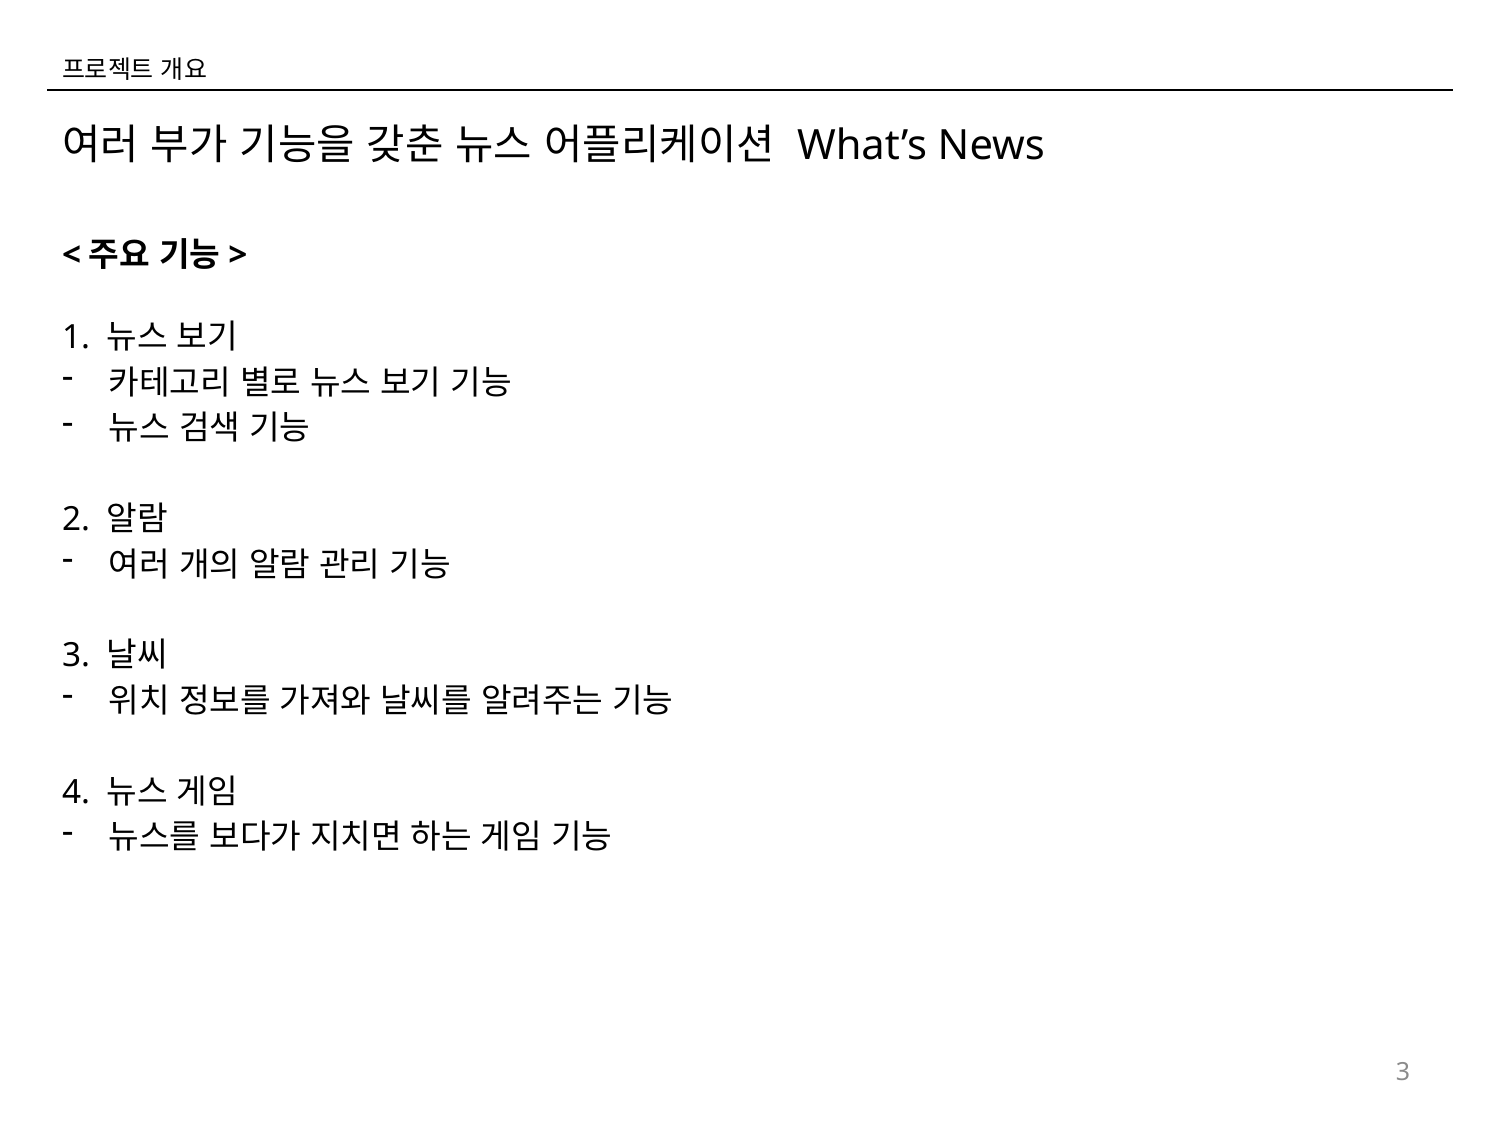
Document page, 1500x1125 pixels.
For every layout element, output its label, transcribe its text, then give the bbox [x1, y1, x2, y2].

slide_number 3 [1074, 1042, 1425, 1103]
text_box 여러 부가 기능을 갖춘 뉴스 어플리케이션 What’s News [47, 103, 1309, 176]
text_box 프로젝트 개요 [47, 41, 410, 89]
text_box 1. 뉴스 보기 카테고리 별로 뉴스 보기 기능 뉴스 검색 기능 2. 알람 여러 개의 알람 관리 기능 3. 날씨 위치 정보를 가져와 날씨를 알려주는 기능 4. 뉴스 게임 뉴스를 보다가 지치면 하는 게임 기능 [47, 302, 1309, 863]
text_box <주요 기능> [47, 219, 1309, 281]
